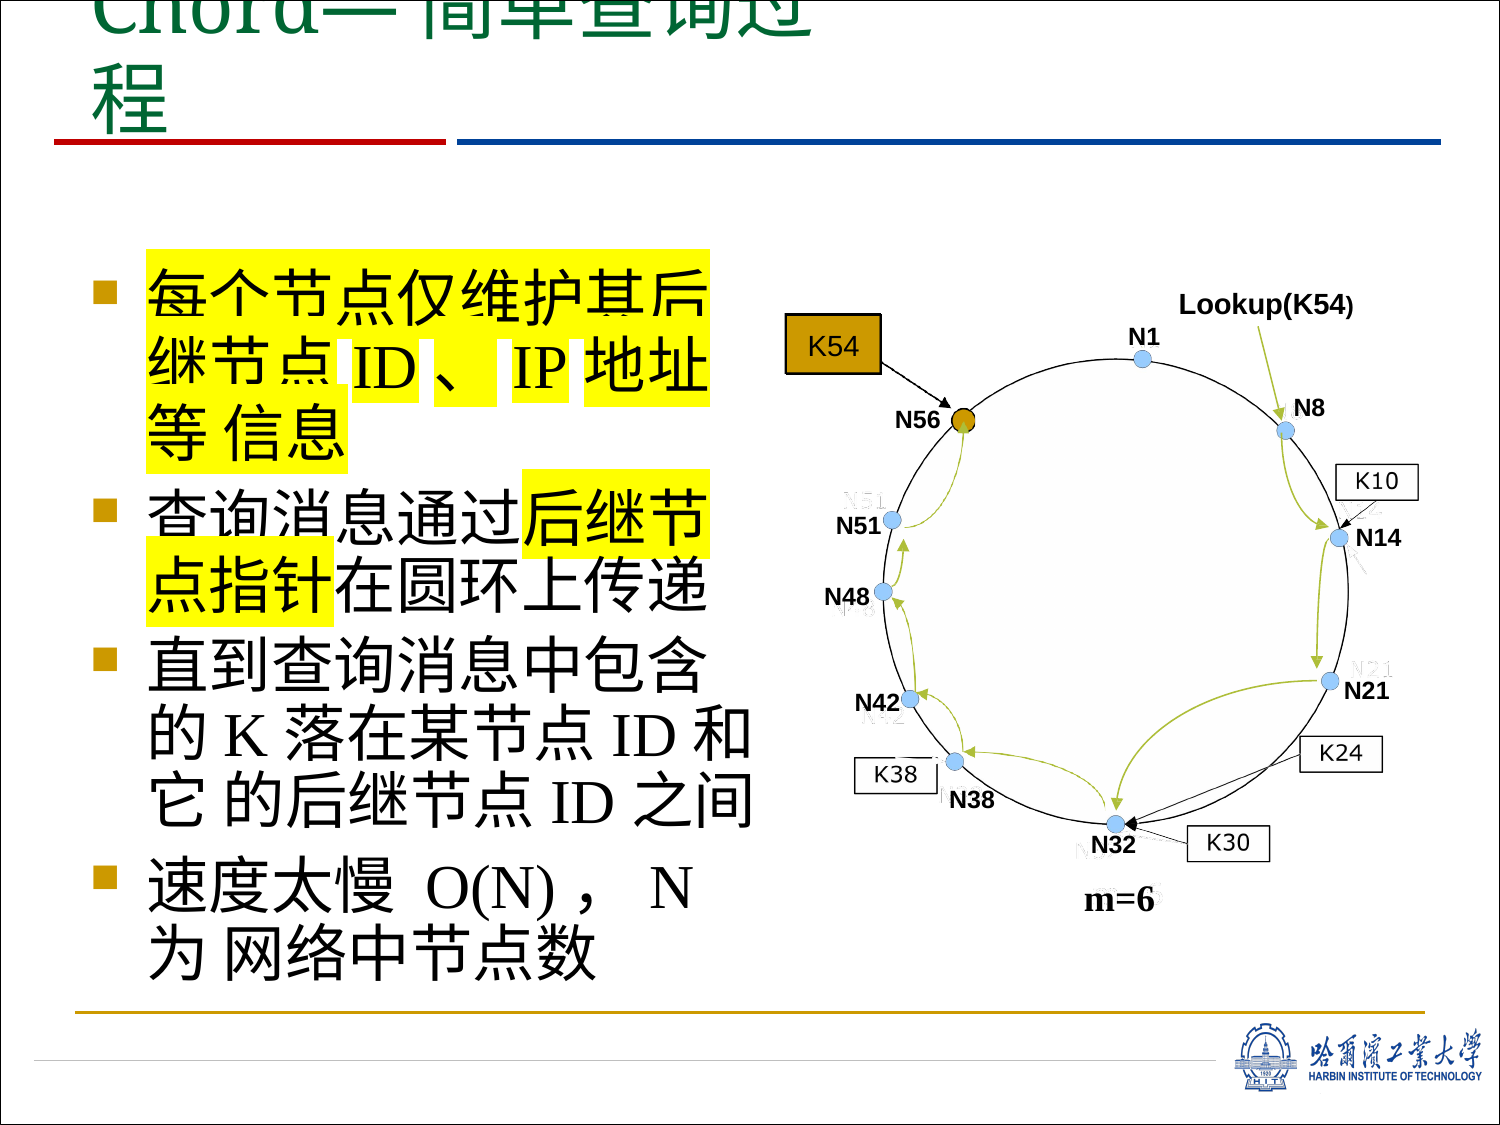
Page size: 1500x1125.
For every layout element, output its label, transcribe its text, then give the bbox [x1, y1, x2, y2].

text_box [0, 0, 1500, 1125]
text_box K54 [786, 314, 881, 374]
slide_number [1059, 746, 1397, 1125]
